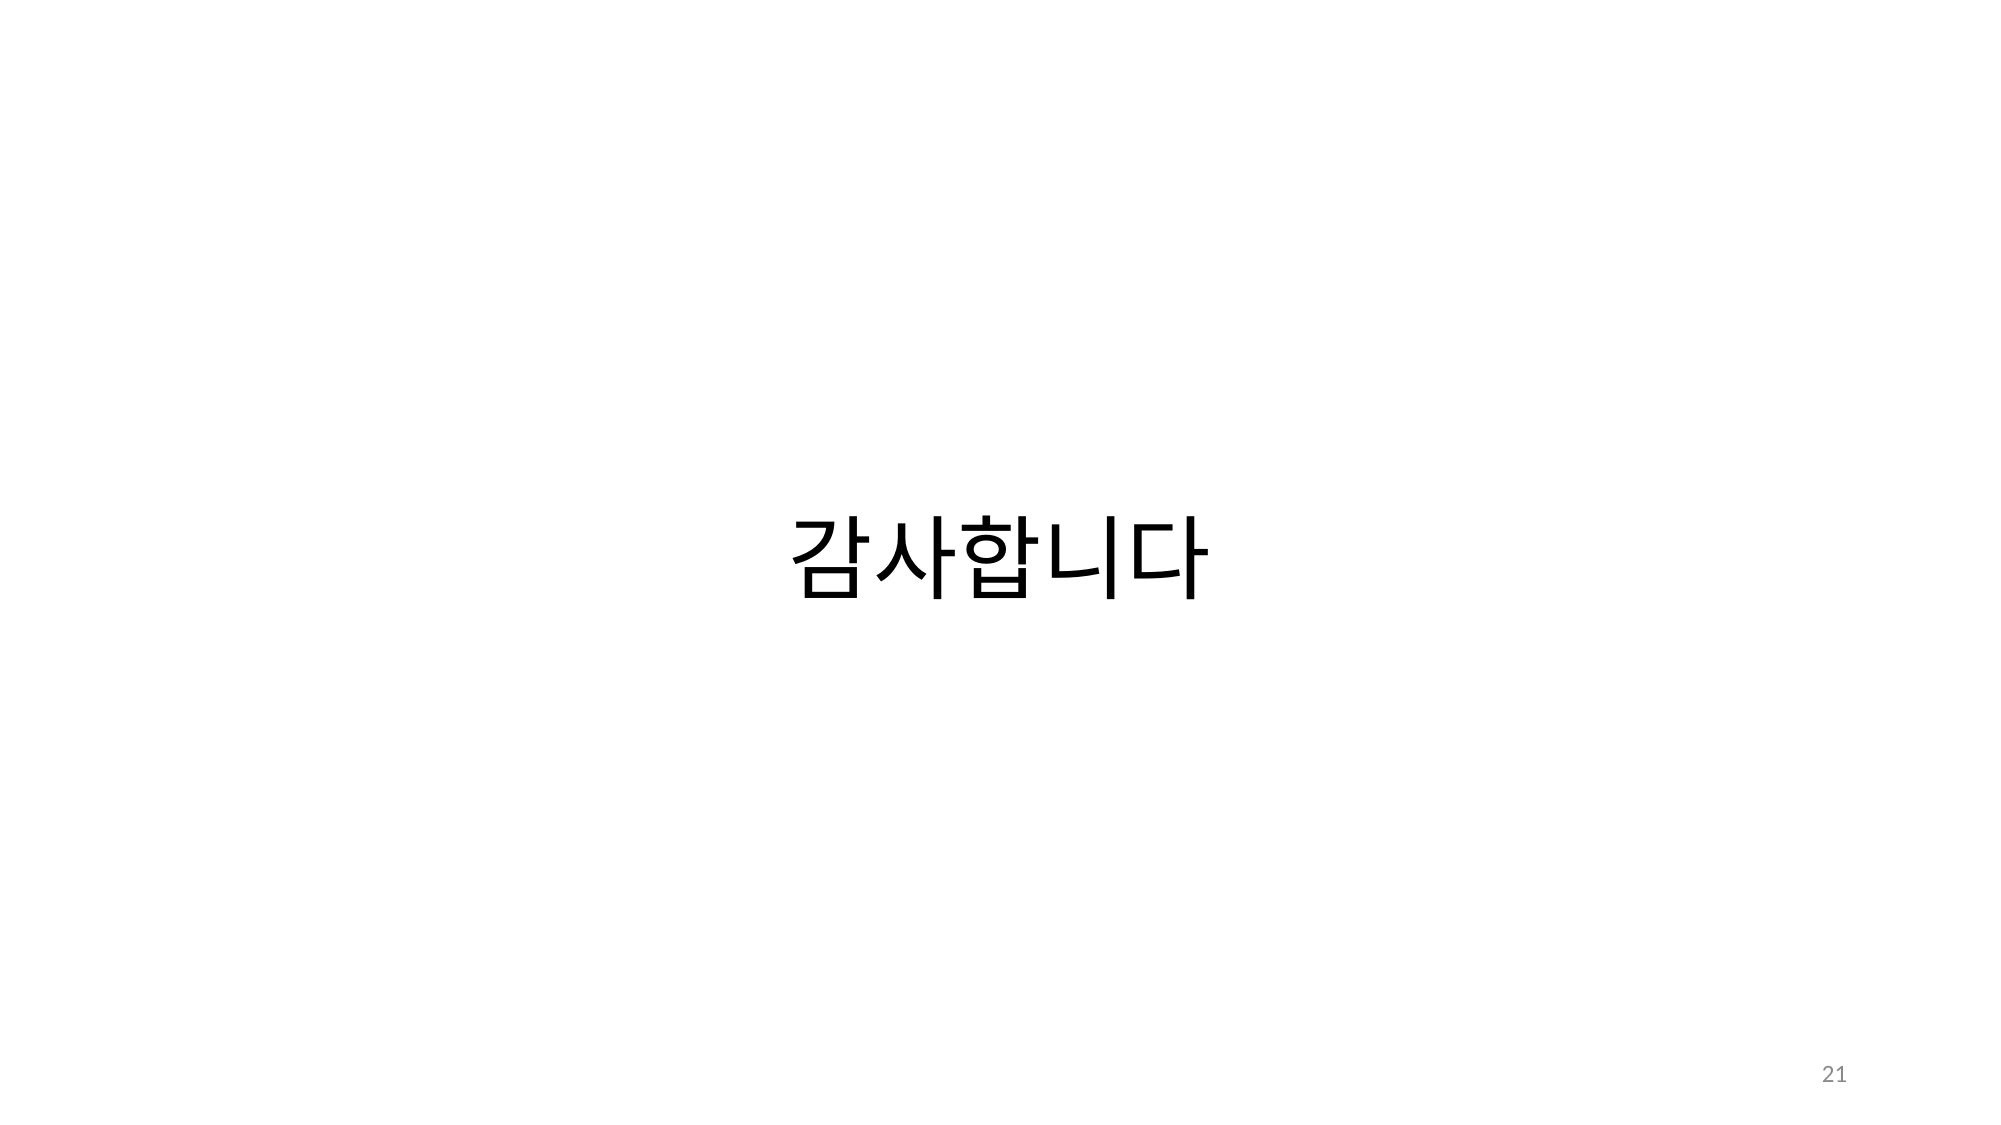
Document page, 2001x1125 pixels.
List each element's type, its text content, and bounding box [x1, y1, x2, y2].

title 감사합니다 [137, 453, 1863, 672]
slide_number 21 [1412, 1042, 1863, 1103]
